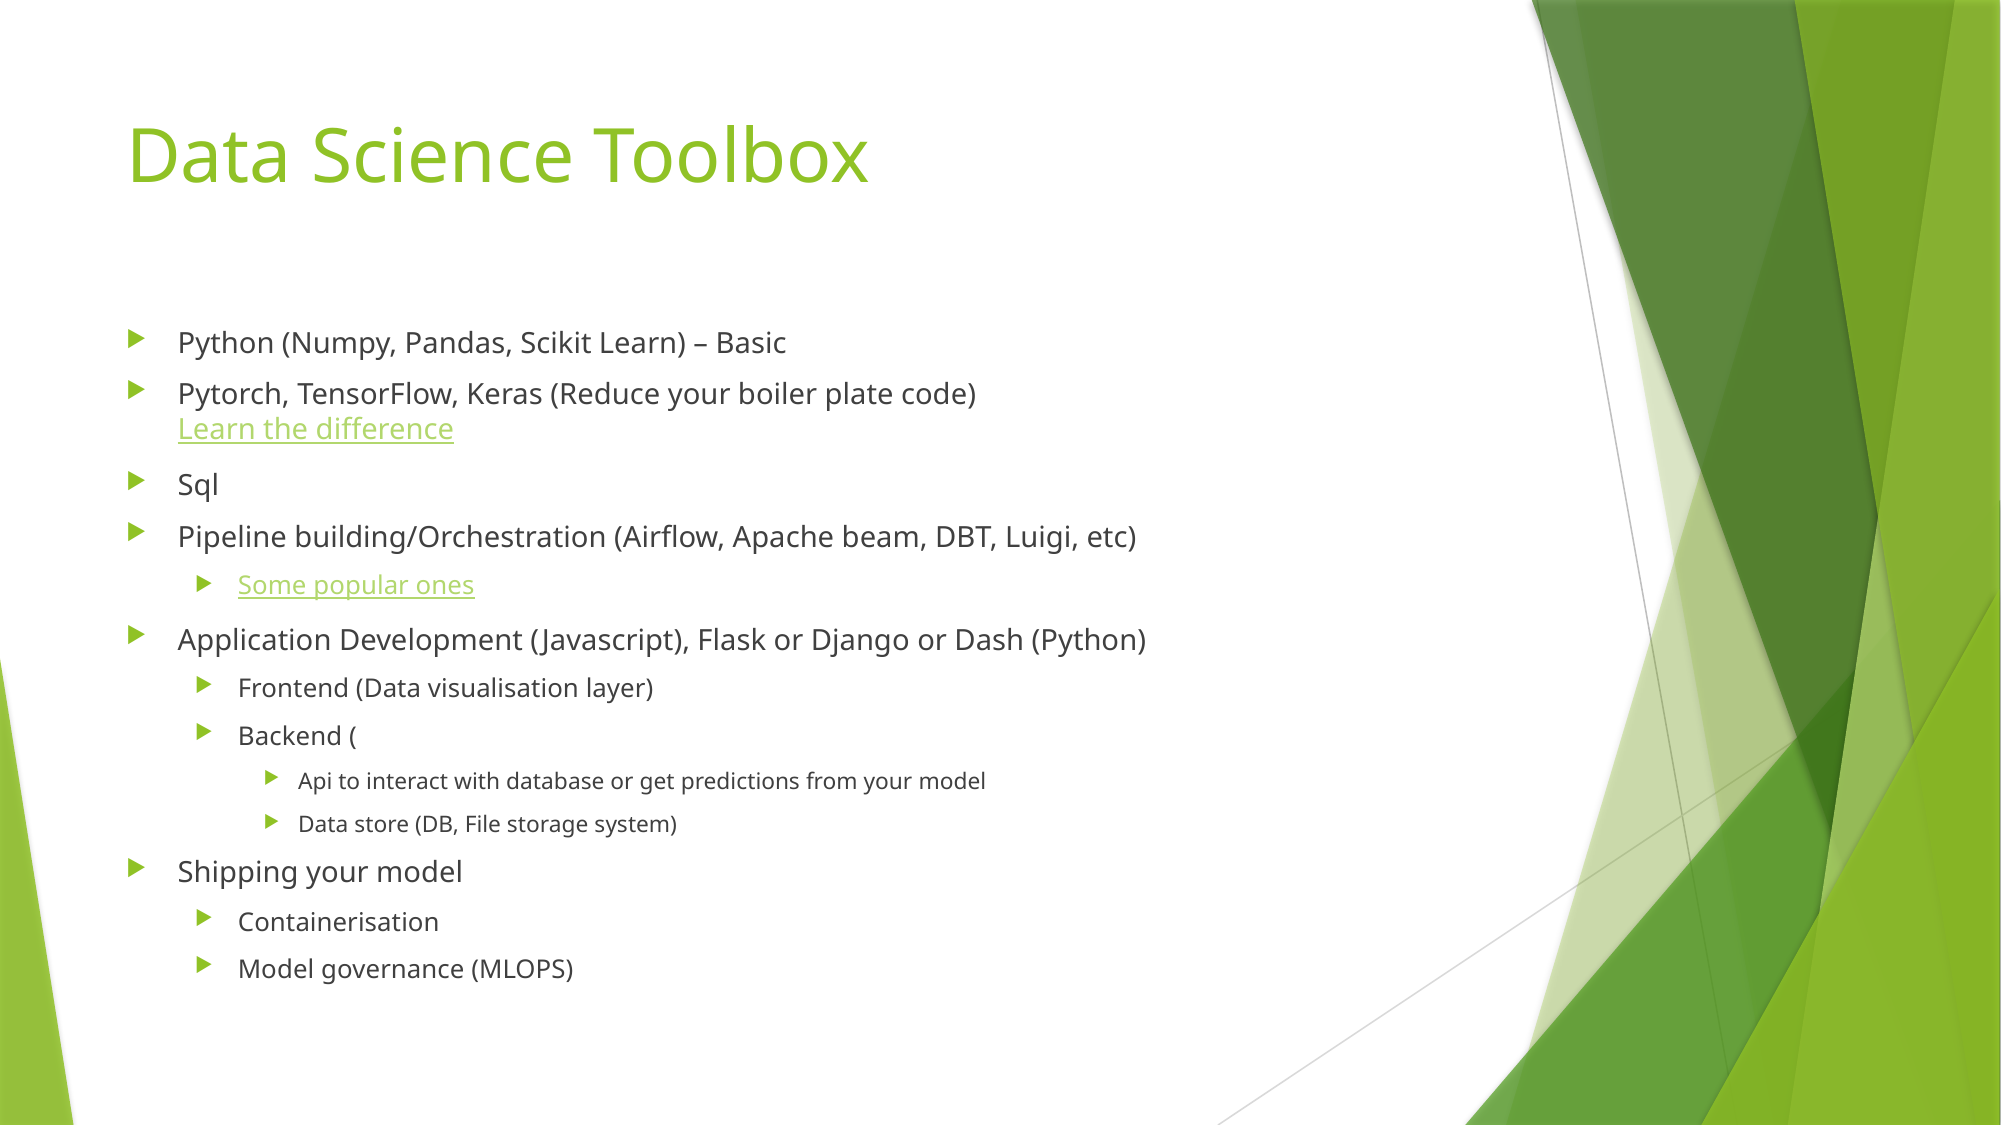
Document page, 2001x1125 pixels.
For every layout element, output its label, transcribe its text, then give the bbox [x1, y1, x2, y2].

title Data Science Toolbox [111, 99, 1522, 316]
list Python (Numpy, Pandas, Scikit Learn) – Basic Pytorch, TensorFlow, Keras (Reduce your boiler plate code) Learn the difference Sql Pipeline building/Orchestration (Airflow, Apache beam, DBT, Luigi, etc) Some popular ones Application Development (Javascript), Flask or Django or Dash (Python) Frontend (Data visualisation layer) Backend ( Api to interact with database or get predictions from your model Data store (DB, File storage system) Shipping your model Containerisation Model governance (MLOPS) [111, 316, 1522, 991]
